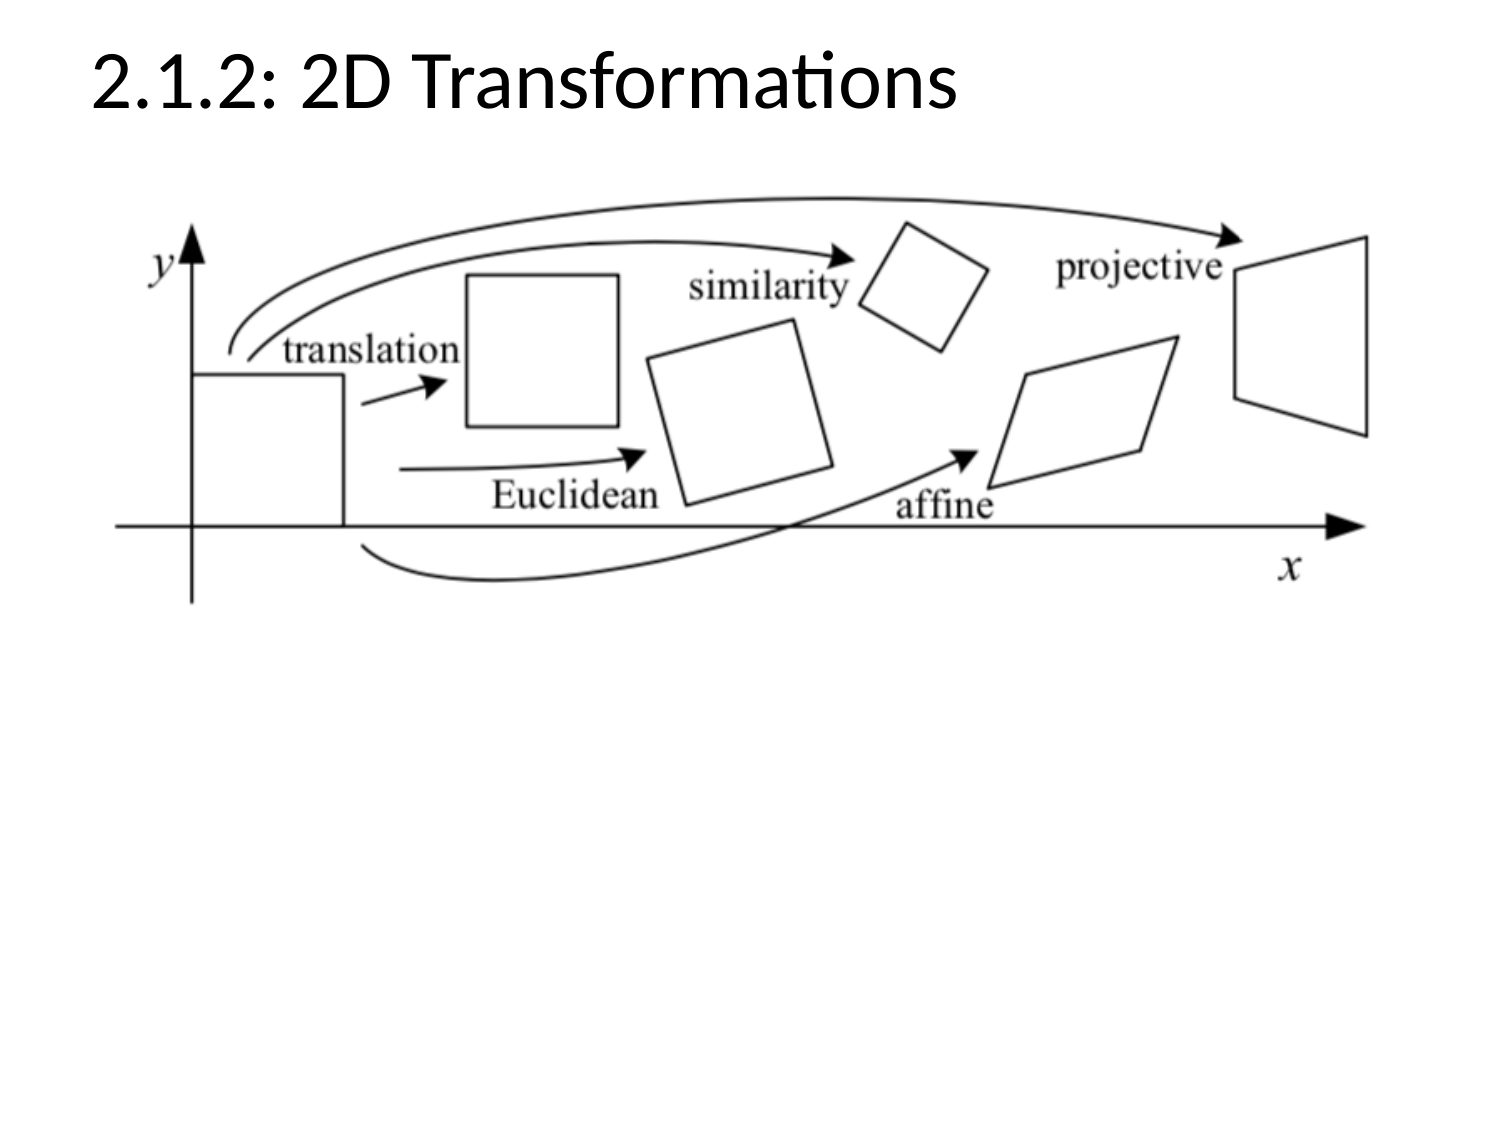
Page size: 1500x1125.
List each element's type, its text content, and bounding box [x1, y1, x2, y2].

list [74, 150, 1426, 663]
title 2.1.2: 2D Transformations [74, 0, 1426, 150]
